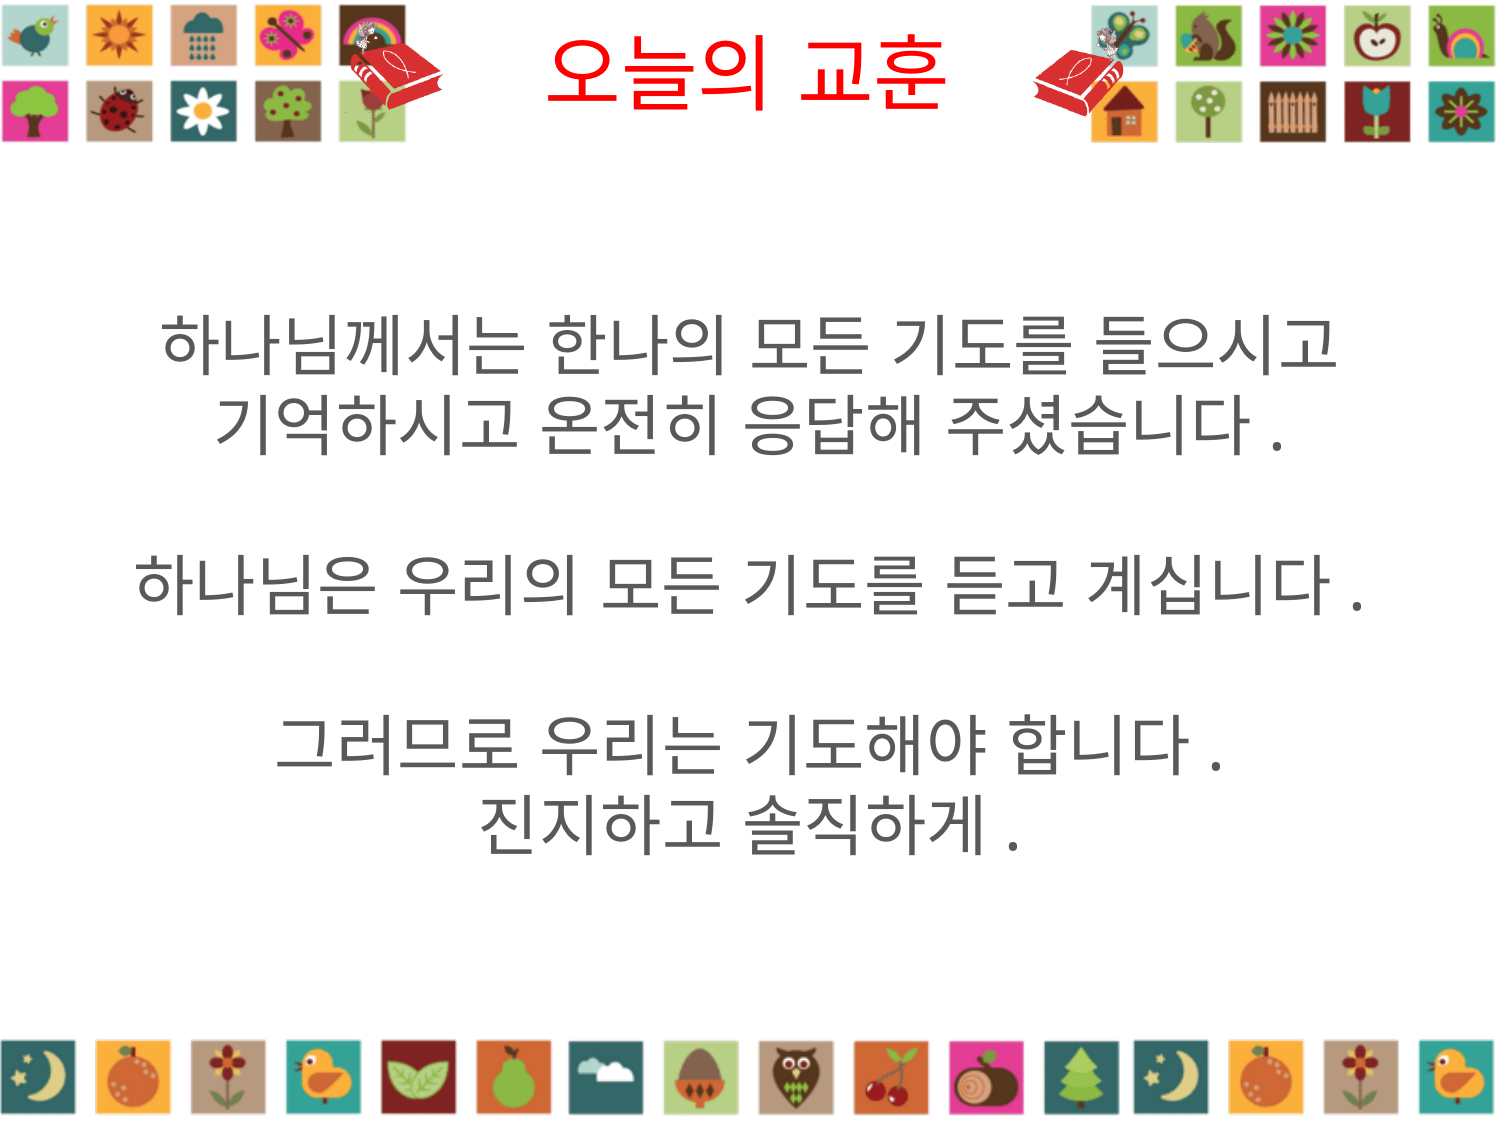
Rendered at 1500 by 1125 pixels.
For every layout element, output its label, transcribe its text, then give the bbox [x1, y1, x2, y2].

text_box 오늘의 교훈 [425, 13, 1077, 129]
picture [1001, 3, 1500, 150]
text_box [0, 1028, 1500, 1118]
text_box 하나님께서는 한나의 모든 기도를 들으시고 기억하시고 온전히 응답해 주셨습니다. 하나님은 우리의 모든 기도를 듣고 계십니다. 그러므로 우리는 기도해야 합니다. 진지하고 솔직하게. [76, 296, 1424, 872]
picture [0, 3, 475, 150]
